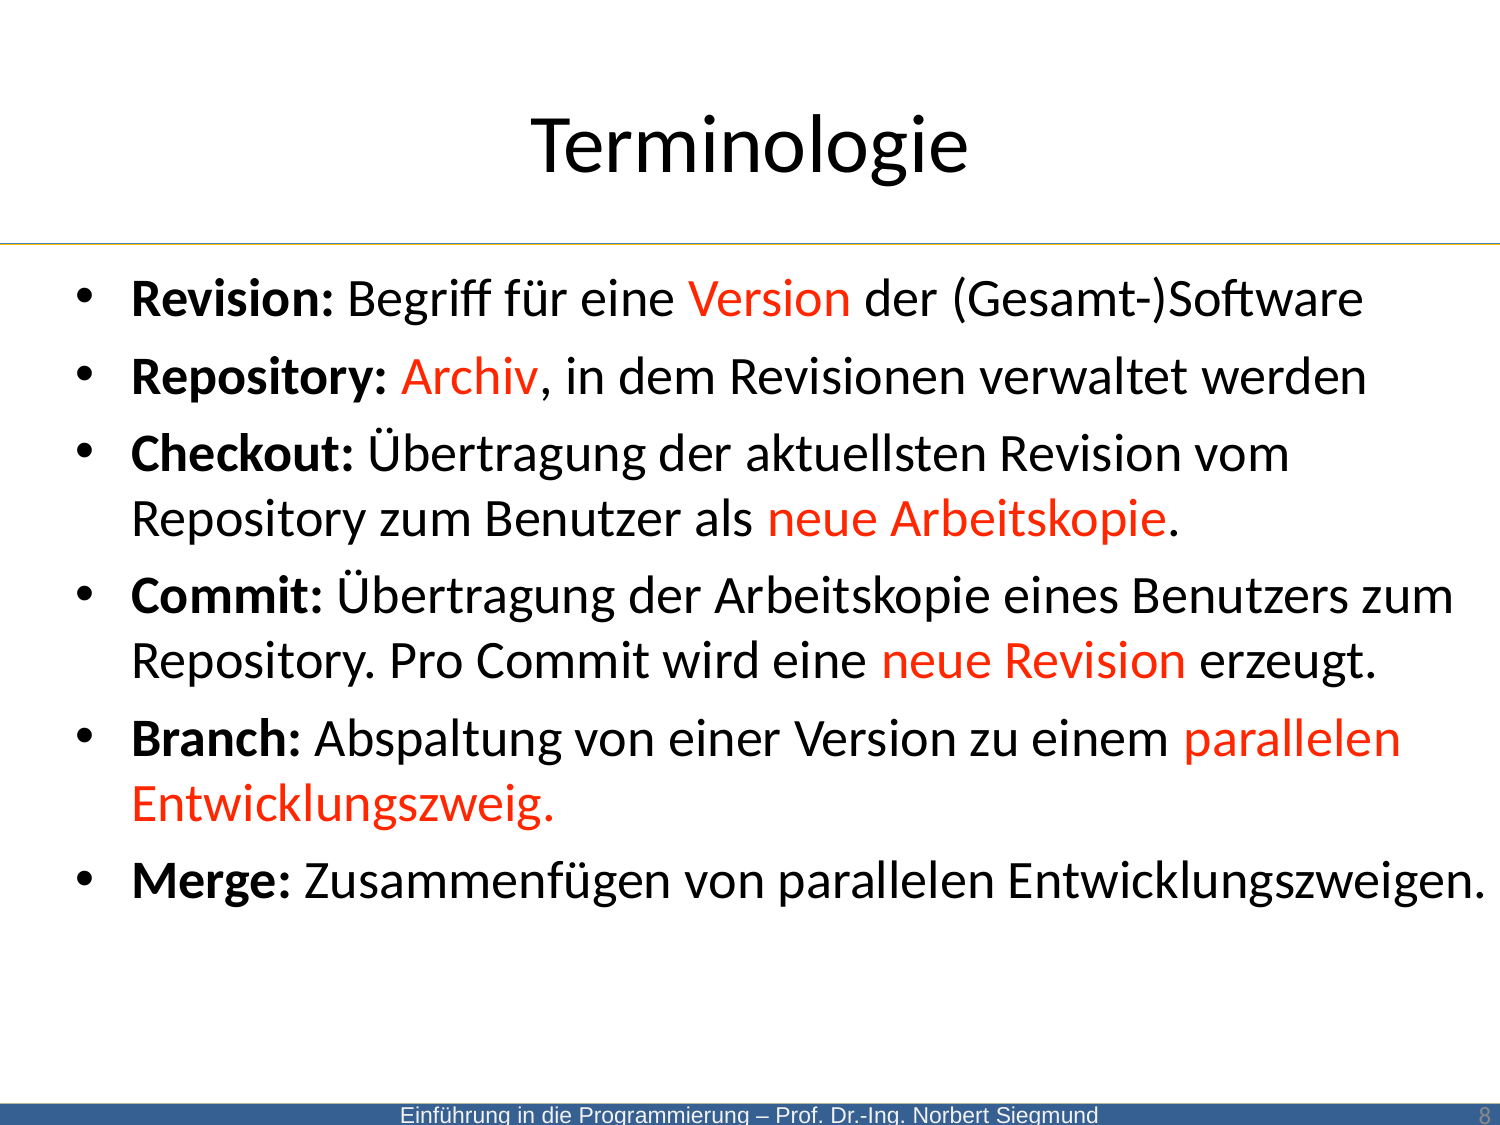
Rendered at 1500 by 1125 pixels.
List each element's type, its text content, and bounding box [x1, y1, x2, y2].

list Revision: Begriff für eine Version der (Gesamt-)Software Repository: Archiv, in dem Revisionen verwaltet werden Checkout: Übertragung der aktuellsten Revision vom Repository zum Benutzer als neue Arbeitskopie. Commit: Übertragung der Arbeitskopie eines Benutzers zum Repository. Pro Commit wird eine neue Revision erzeugt. Branch: Abspaltung von einer Version zu einem parallelen Entwicklungszweig. Merge: Zusammenfügen von parallelen Entwicklungszweigen. [74, 261, 1495, 1105]
title Terminologie [74, 44, 1426, 234]
slide_number 8 [1148, 1084, 1500, 1125]
